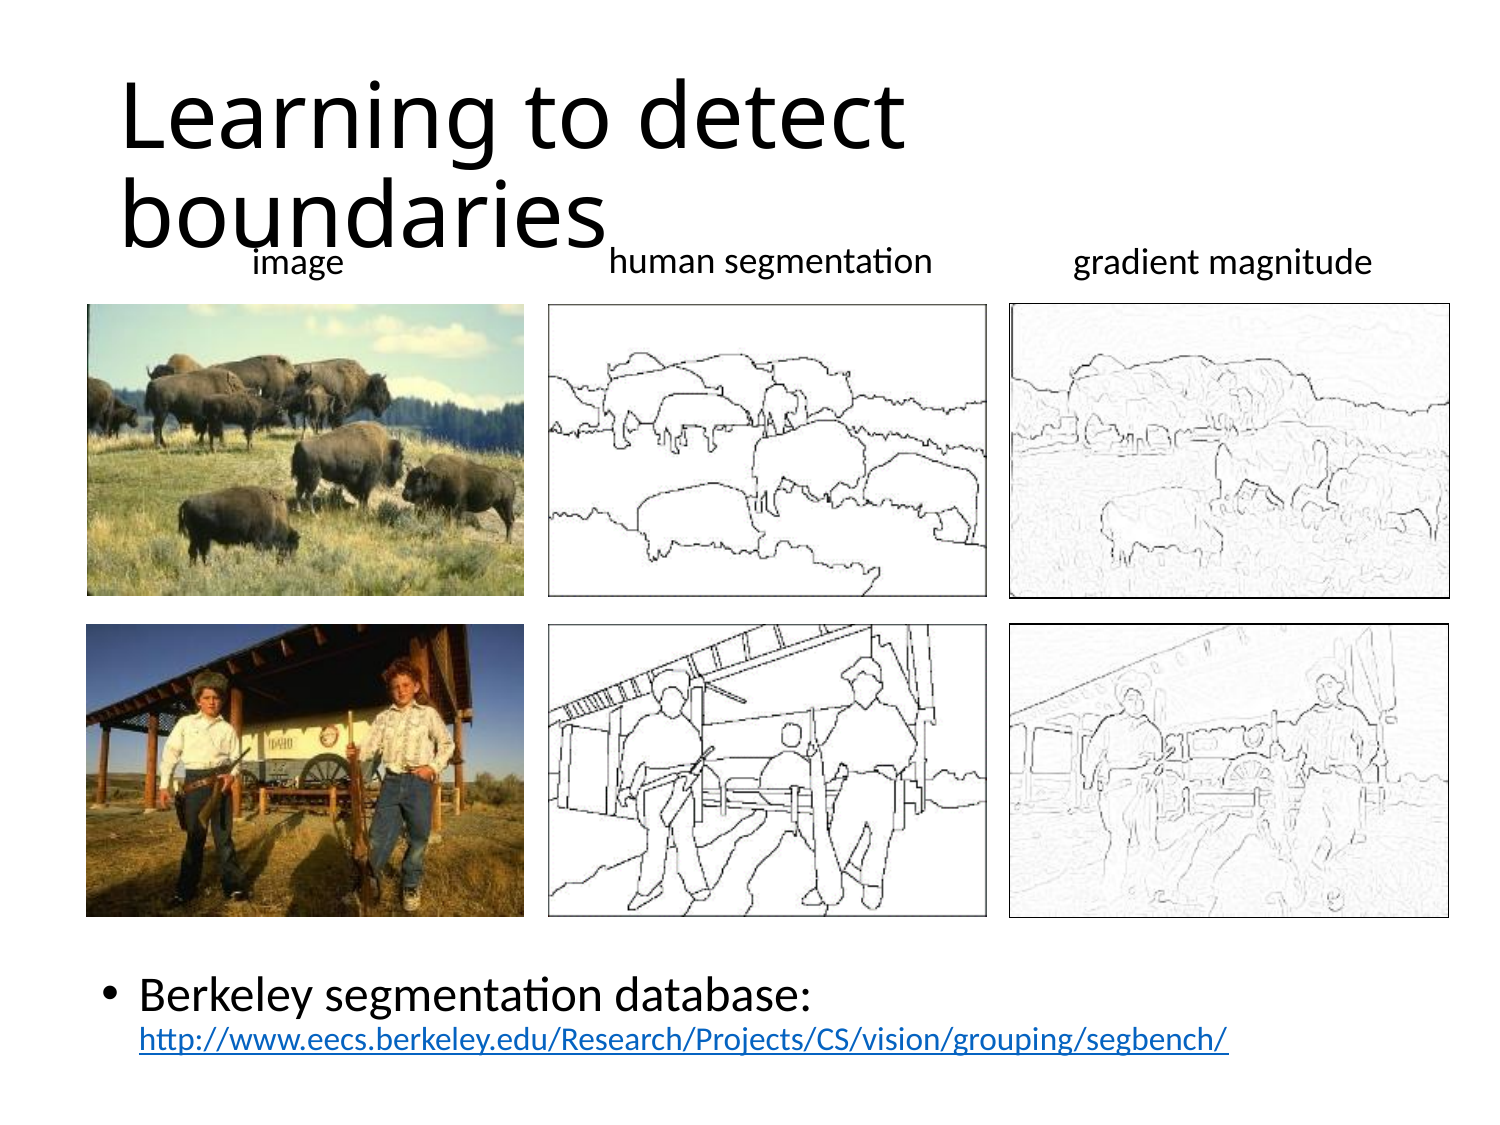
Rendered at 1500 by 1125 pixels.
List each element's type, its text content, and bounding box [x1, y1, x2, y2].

picture [1010, 304, 1449, 598]
text_box human segmentation [593, 228, 949, 289]
list Berkeley segmentation database: http://www.eecs.berkeley.edu/Research/Projects/CS/vision/grouping/segbench/ [86, 960, 1362, 1099]
picture [86, 624, 524, 917]
picture [548, 304, 987, 597]
picture [87, 304, 524, 596]
title Learning to detect boundaries [103, 59, 1397, 278]
picture [1010, 624, 1448, 917]
text_box gradient magnitude [1058, 229, 1389, 290]
text_box image [237, 229, 360, 290]
picture [548, 624, 987, 917]
